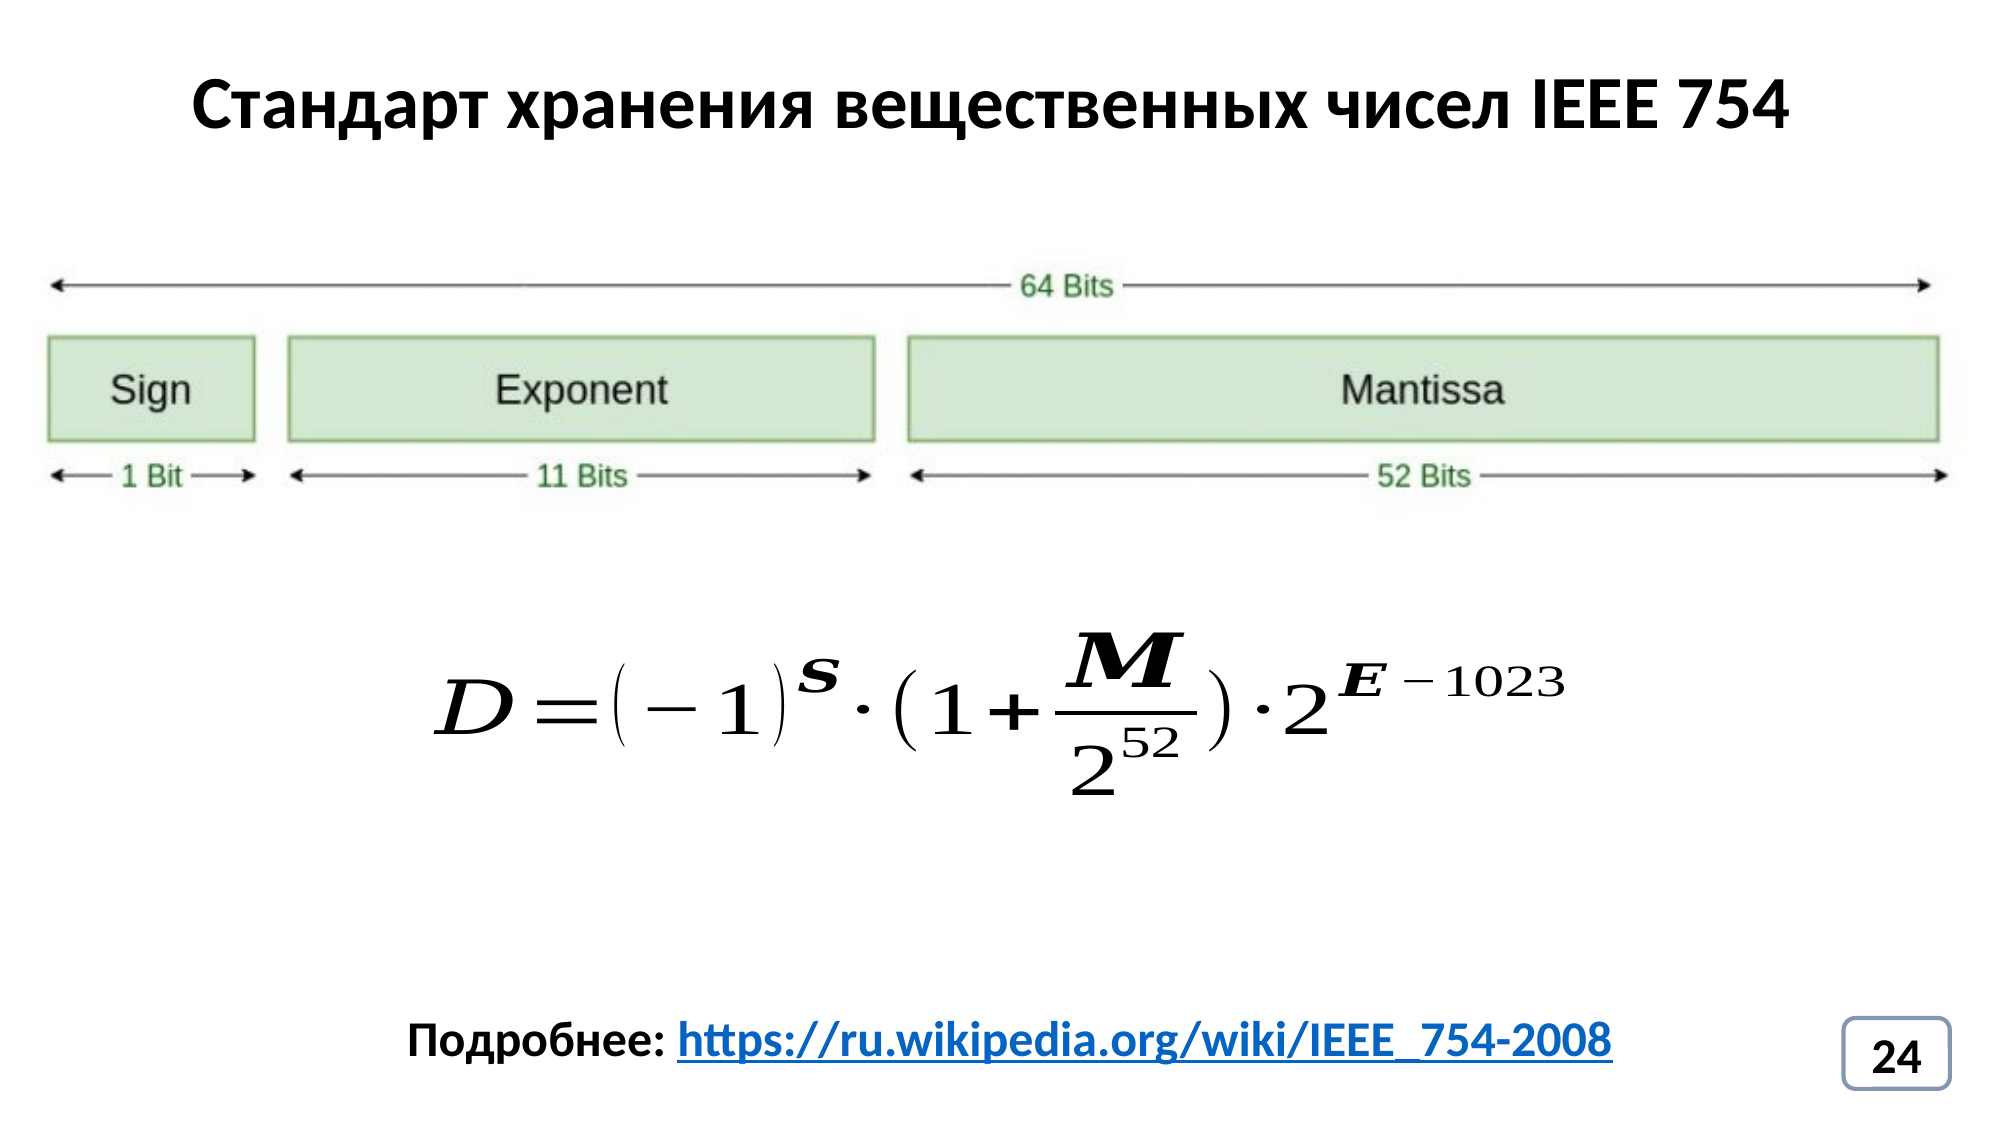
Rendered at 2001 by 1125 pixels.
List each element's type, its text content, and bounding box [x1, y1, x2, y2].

text_box 24 [1842, 1016, 1951, 1090]
picture [0, 235, 2000, 530]
text_box Стандарт хранения вещественных чисел IEEE 754 [0, 45, 2000, 151]
text_box Подробнее: https://ru.wikipedia.org/wiki/IEEE_754-2008 [392, 999, 1628, 1075]
